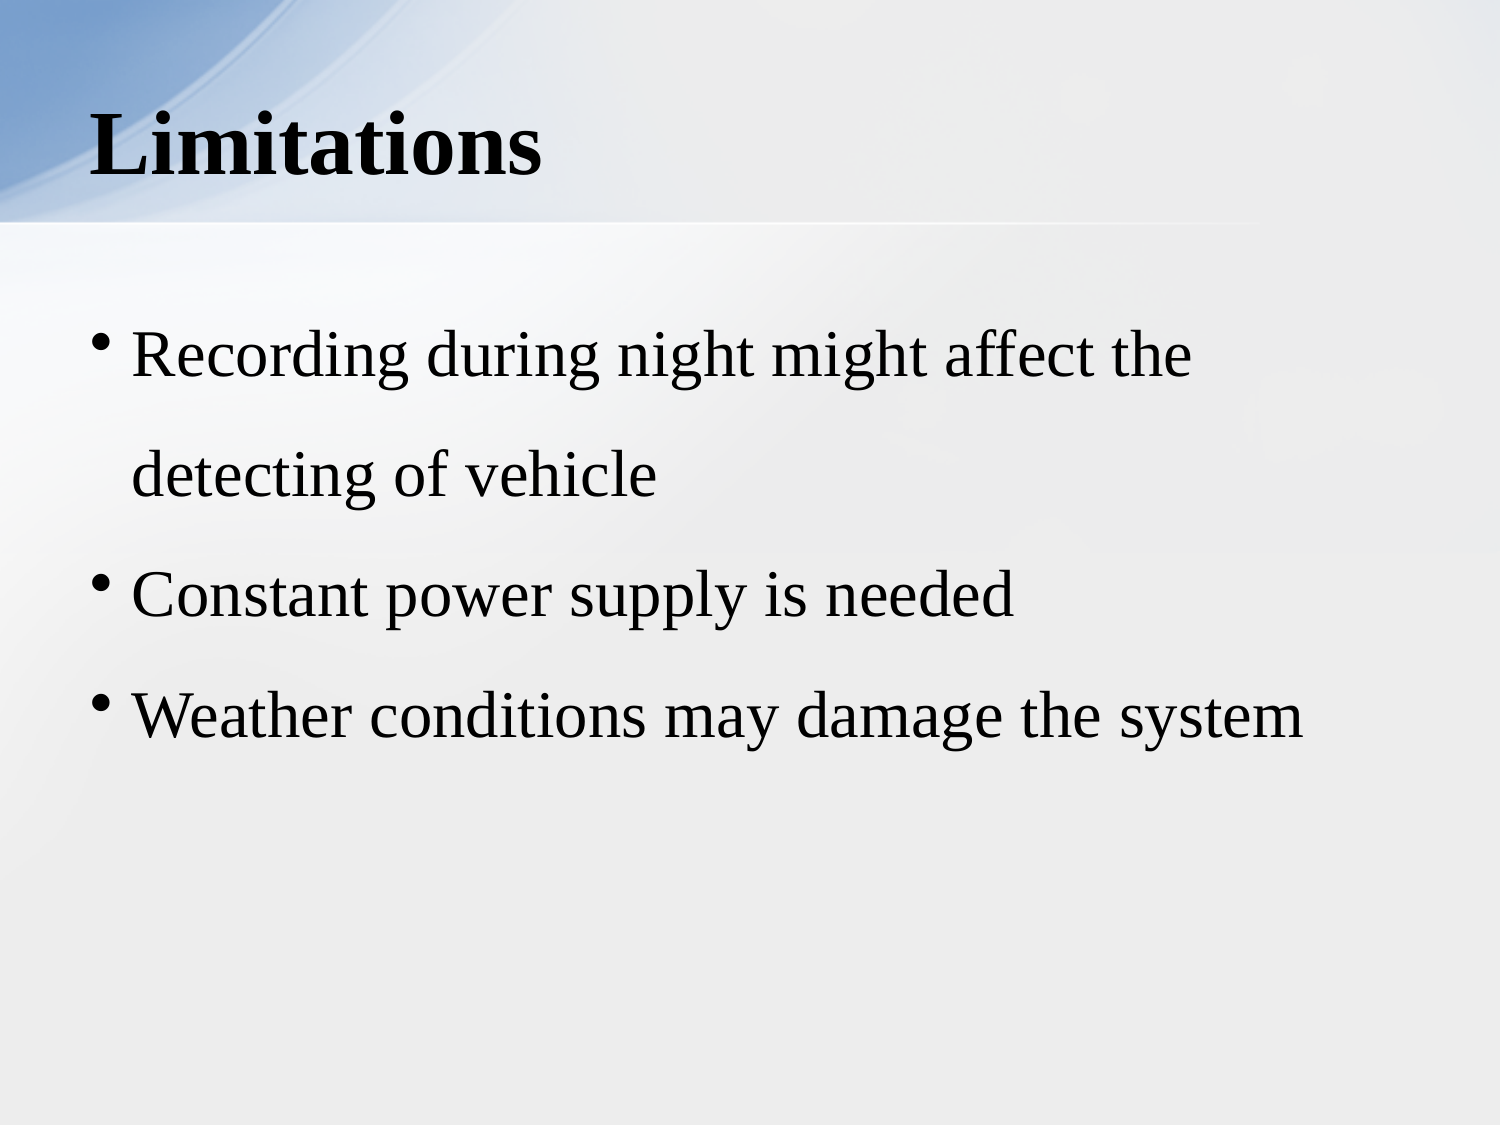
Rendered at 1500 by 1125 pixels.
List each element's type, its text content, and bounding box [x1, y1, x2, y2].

list Recording during night might affect the detecting of vehicle Constant power supply is needed Weather conditions may damage the system [75, 262, 1425, 1005]
picture [0, 0, 1500, 1125]
title Limitations [75, 58, 1425, 200]
